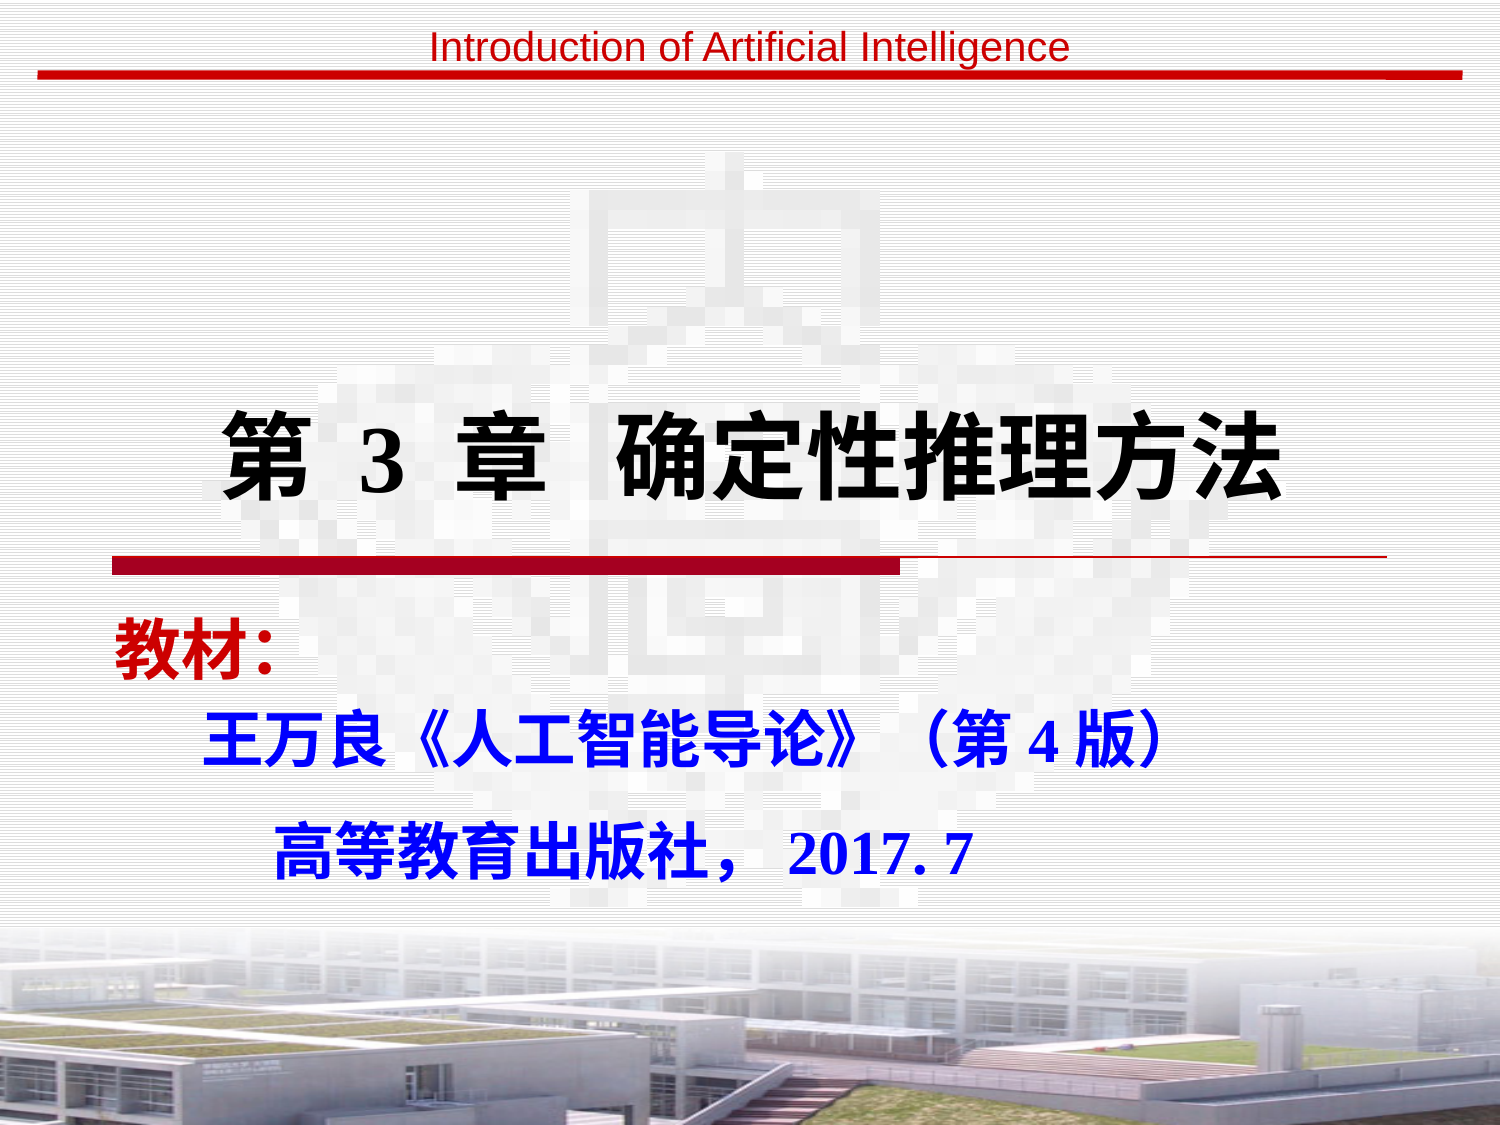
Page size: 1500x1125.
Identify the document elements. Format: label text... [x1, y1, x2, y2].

picture [0, 928, 1500, 1125]
subtitle 教材： 王万良《人工智能导论》（第4版） 高等教育出版社，2017. 7 [99, 599, 1413, 926]
title 第 3 章 确定性推理方法 [99, 187, 1376, 519]
